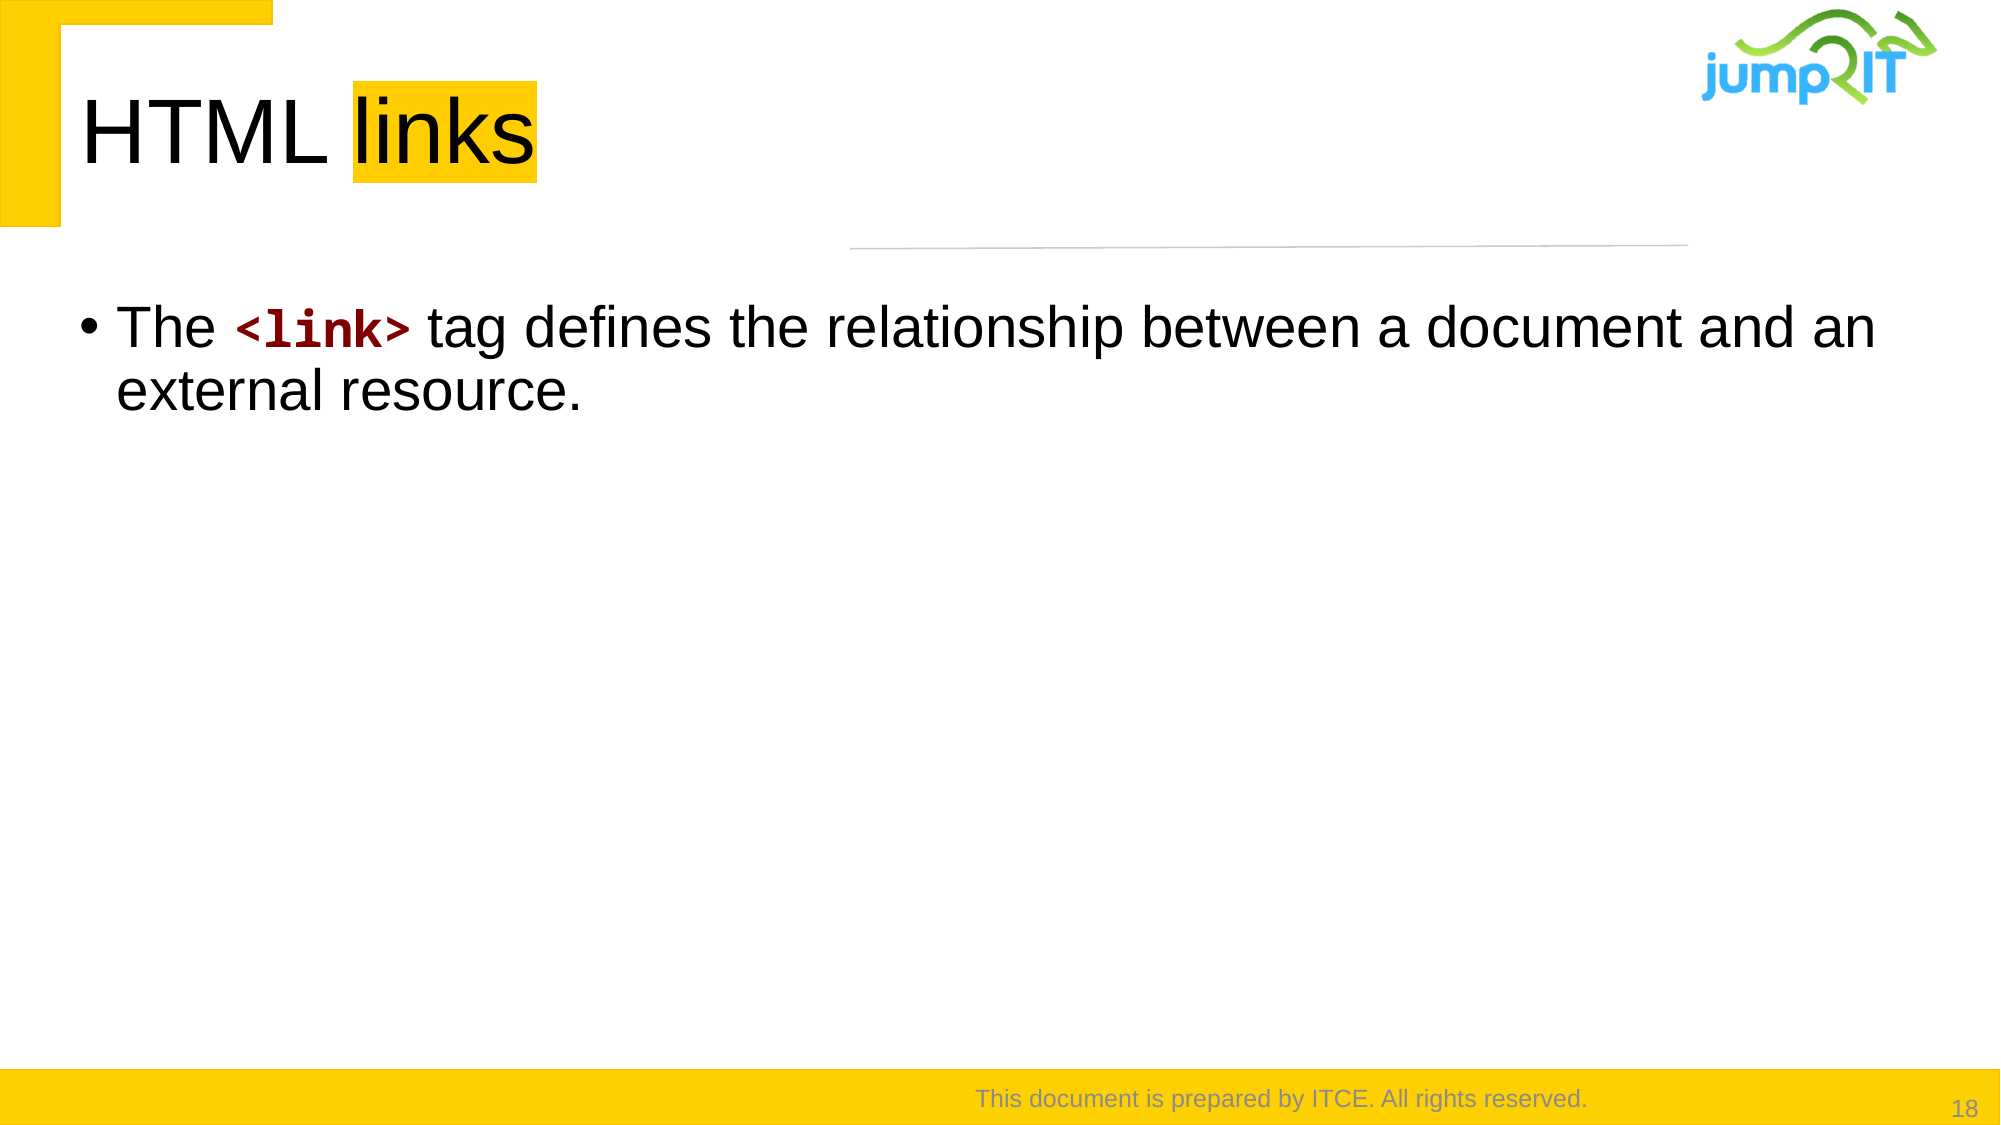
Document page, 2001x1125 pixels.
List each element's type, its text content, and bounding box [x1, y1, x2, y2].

footer This document is prepared by ITCE. All rights reserved. [771, 1069, 1794, 1125]
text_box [849, 245, 1689, 249]
title HTML links [60, 25, 1669, 244]
slide_number 18 [1906, 1072, 1999, 1121]
picture [1696, 1, 1943, 113]
list The <link> tag defines the relationship between a document and an external resource. [59, 277, 1957, 1046]
